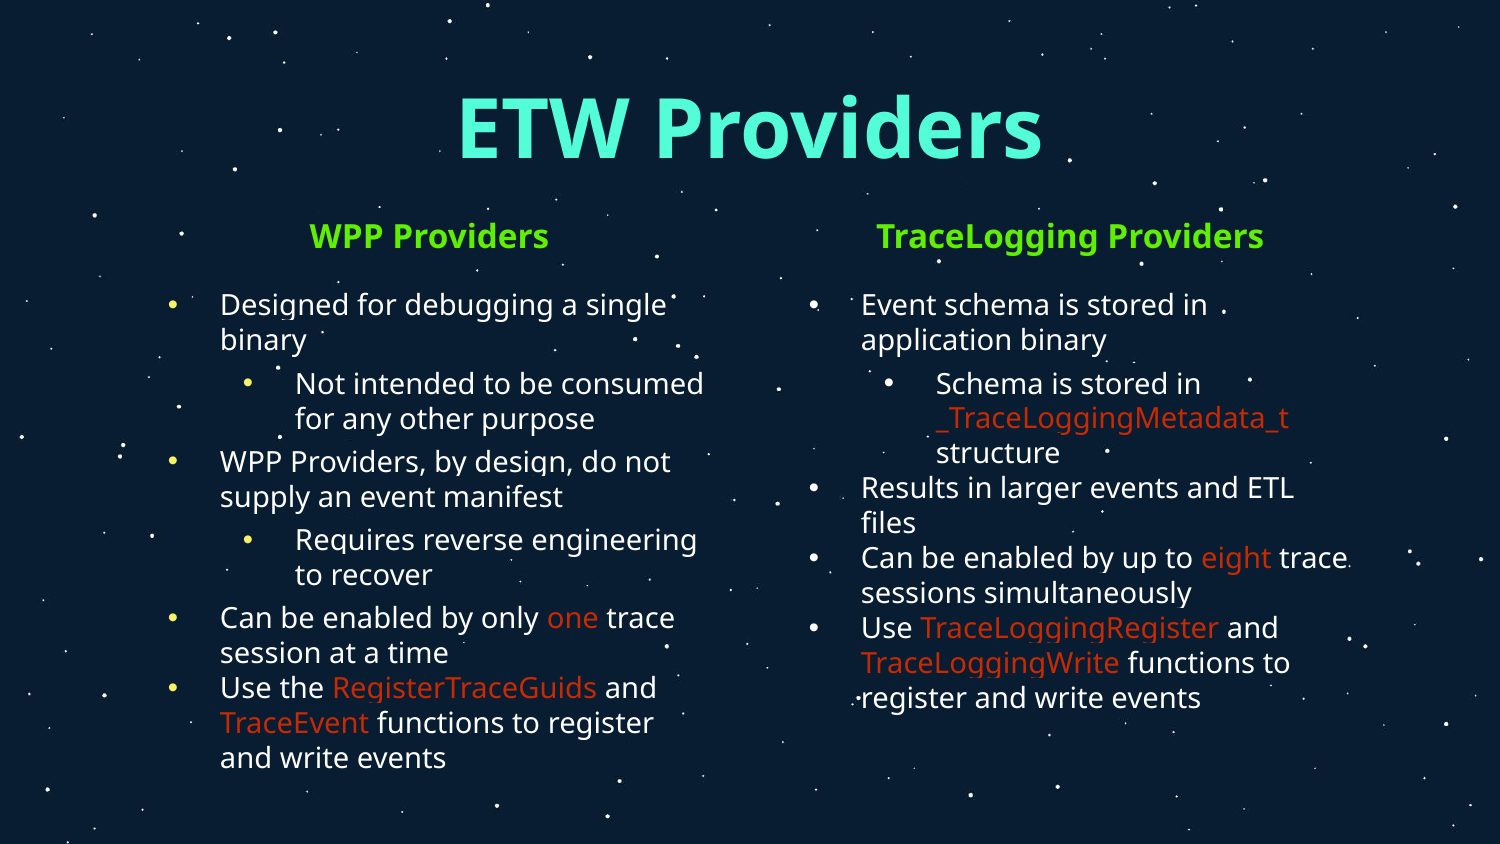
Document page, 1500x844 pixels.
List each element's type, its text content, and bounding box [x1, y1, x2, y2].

subtitle WPP Providers [166, 207, 693, 271]
subtitle TraceLogging Providers [823, 207, 1318, 271]
subtitle Designed for debugging a single binary Not intended to be consumed for any other purpose WPP Providers, by design, do not supply an event manifest Requires reverse engineering to recover Can be enabled by only one trace session at a time Use the RegisterTraceGuids and TraceEvent functions to register and write events [130, 271, 730, 501]
picture [0, 0, 1500, 844]
text_box Event schema is stored in application binary Schema is stored in _TraceLoggingMetadata_t structure Results in larger events and ETL files Can be enabled by up to eight trace sessions simultaneously Use TraceLoggingRegister and TraceLoggingWrite functions to register and write events [770, 271, 1370, 501]
title ETW Providers [118, 60, 1382, 155]
